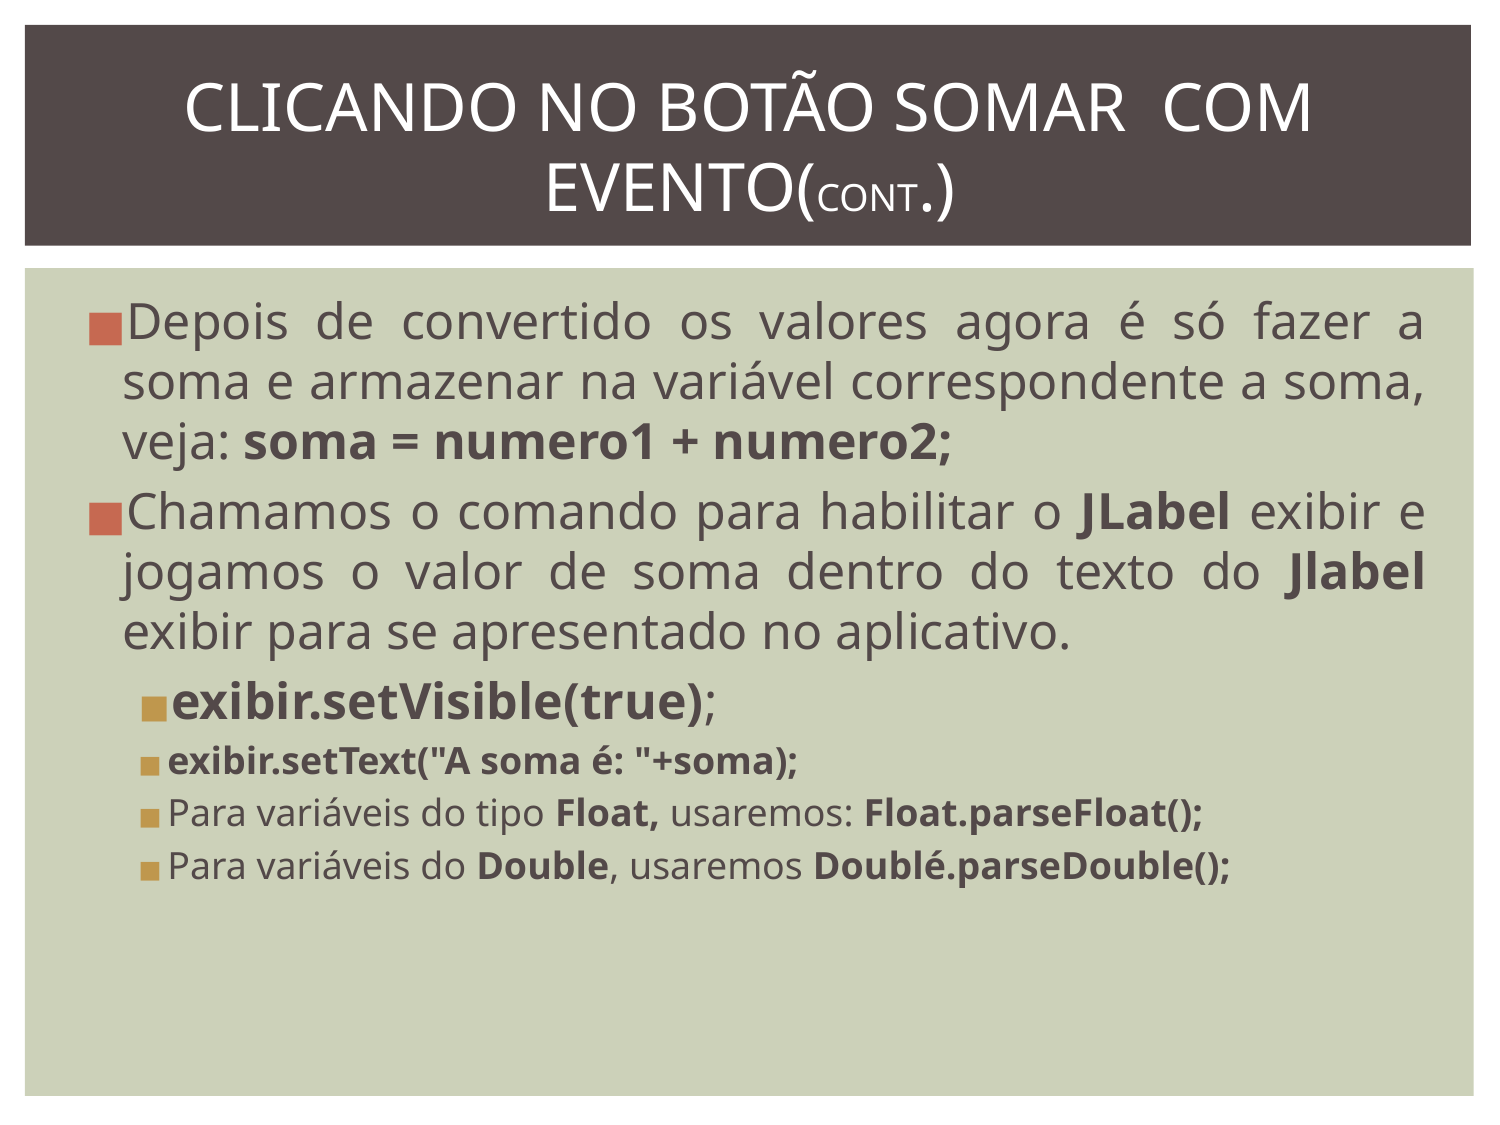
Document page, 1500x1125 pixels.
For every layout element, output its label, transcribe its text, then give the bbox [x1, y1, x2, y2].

title CLICANDO NO BOTÃO SOMAR COM EVENTO(CONT.) [62, 58, 1438, 232]
list Depois de convertido os valores agora é só fazer a soma e armazenar na variável correspondente a soma, veja: soma = numero1 + numero2; Chamamos o comando para habilitar o JLabel exibir e jogamos o valor de soma dentro do texto do Jlabel exibir para se apresentado no aplicativo. exibir.setVisible(true); exibir.setText("A soma é: "+soma); Para variáveis do tipo Float, usaremos: Float.parseFloat(); Para variáveis do Double, usaremos Doublé.parseDouble(); [62, 281, 1442, 1005]
